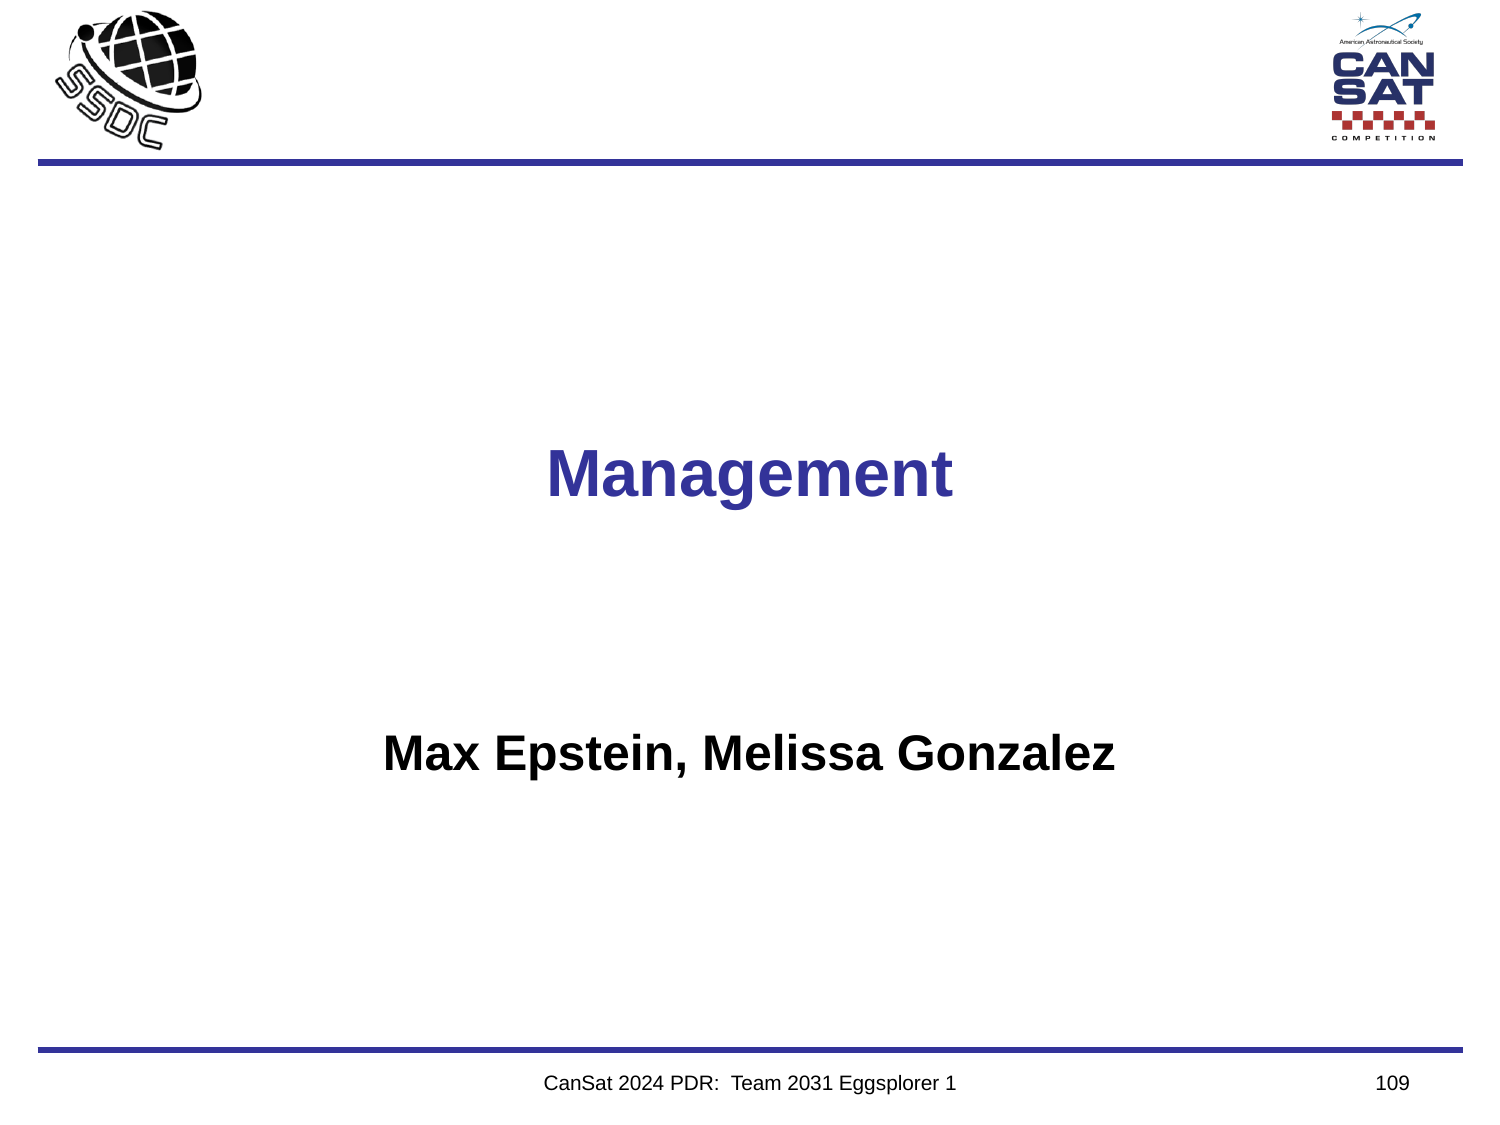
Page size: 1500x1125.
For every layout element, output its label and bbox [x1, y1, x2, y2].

footer [450, 1062, 1050, 1103]
picture [10, 6, 263, 153]
slide_number [1312, 1062, 1425, 1104]
title [112, 349, 1388, 591]
subtitle [225, 712, 1275, 925]
picture [1322, 12, 1447, 148]
